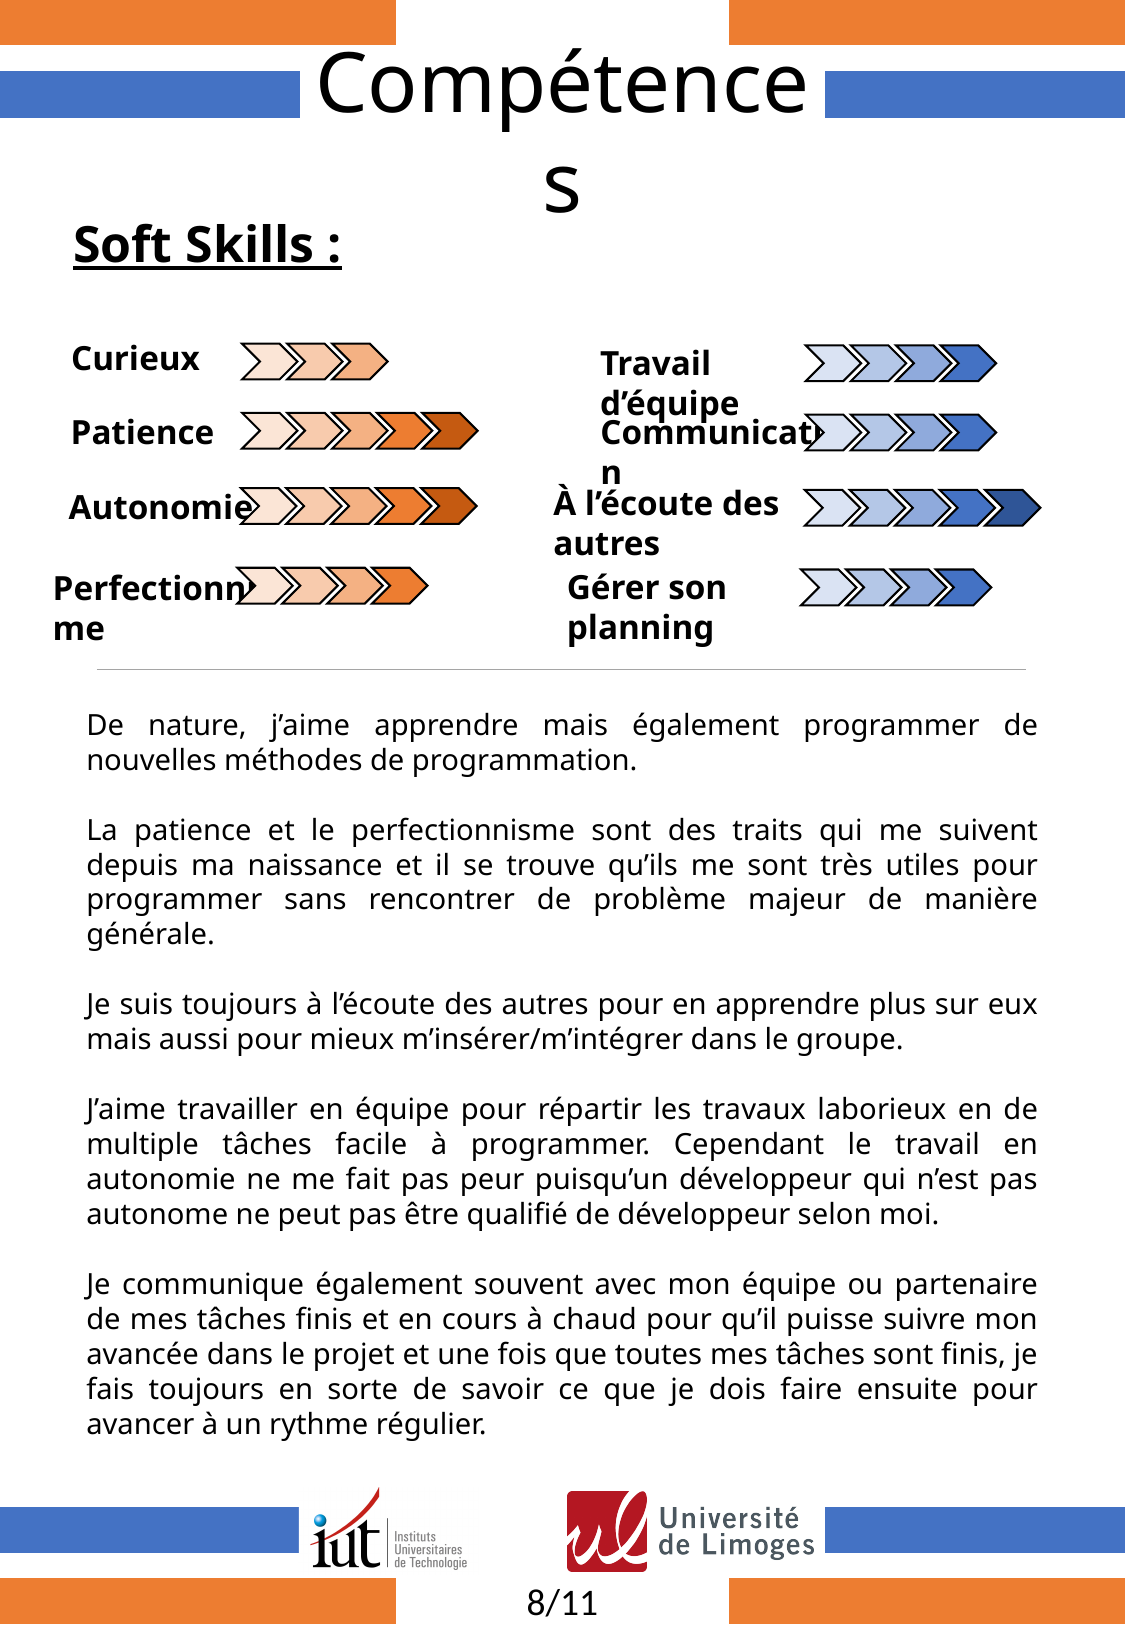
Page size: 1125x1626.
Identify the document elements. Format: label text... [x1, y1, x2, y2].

text_box [238, 487, 298, 525]
text_box De nature, j’aime apprendre mais également programmer de nouvelles méthodes de programmation. La patience et le perfectionnisme sont des traits qui me suivent depuis ma naissance et il se trouve qu’ils me sont très utiles pour programmer sans rencontrer de problème majeur de manière générale. Je suis toujours à l’écoute des autres pour en apprendre plus sur eux mais aussi pour mieux m’insérer/m’intégrer dans le groupe. J’aime travailler en équipe pour répartir les travaux laborieux en de multiple tâches facile à programmer. Cependant le travail en autonomie ne me fait pas peur puisqu’un développeur qui n’est pas autonome ne peut pas être qualifié de développeur selon moi. Je communique également souvent avec mon équipe ou partenaire de mes tâches finis et en cours à chaud pour qu’il puisse suivre mon avancée dans le projet et une fois que toutes mes tâches sont finis, je fais toujours en sorte de savoir ce que je dois faire ensuite pour avancer à un rythme régulier. [71, 698, 1054, 1483]
text_box [848, 344, 908, 383]
text_box [937, 488, 997, 527]
text_box [892, 488, 952, 527]
text_box Perfectionnisme [37, 560, 314, 655]
picture [298, 1487, 479, 1575]
text_box [933, 568, 993, 607]
text_box [0, 71, 298, 118]
text_box Communication [585, 403, 867, 499]
text_box Travail d’équipe [585, 334, 861, 403]
text_box Curieux [56, 329, 332, 385]
text_box À l’écoute des autres [538, 475, 905, 570]
text_box [234, 566, 295, 605]
text_box [324, 566, 385, 605]
text_box [848, 413, 908, 452]
text_box [893, 413, 953, 452]
text_box [825, 1507, 1125, 1553]
text_box [847, 488, 907, 527]
text_box [938, 413, 998, 452]
text_box Autonomie [53, 479, 330, 534]
text_box 8/11 [394, 1570, 731, 1625]
text_box [0, 1507, 298, 1553]
text_box [803, 344, 863, 383]
text_box [373, 487, 433, 525]
text_box [938, 344, 998, 383]
text_box [0, 1578, 394, 1624]
picture [567, 1491, 814, 1572]
text_box [731, 1578, 1125, 1624]
text_box [279, 566, 340, 605]
text_box Patience [55, 403, 332, 459]
text_box [0, 0, 396, 45]
text_box [239, 342, 299, 381]
text_box [418, 487, 479, 525]
text_box [798, 568, 858, 607]
text_box [729, 0, 1125, 45]
text_box [419, 411, 480, 450]
text_box [827, 71, 1125, 118]
text_box Gérer son planning [552, 558, 878, 654]
text_box [329, 411, 390, 450]
text_box Compétences [298, 21, 827, 237]
text_box [239, 411, 299, 450]
text_box [982, 488, 1042, 527]
text_box [893, 344, 953, 383]
text_box [888, 568, 948, 607]
text_box [329, 342, 390, 381]
text_box [283, 487, 343, 525]
text_box [328, 487, 388, 525]
text_box [374, 411, 434, 450]
text_box Soft Skills : [58, 205, 425, 281]
text_box [284, 411, 344, 450]
text_box [369, 566, 430, 605]
text_box [802, 488, 862, 527]
text_box [803, 413, 863, 452]
text_box [843, 568, 903, 607]
text_box [284, 342, 344, 381]
